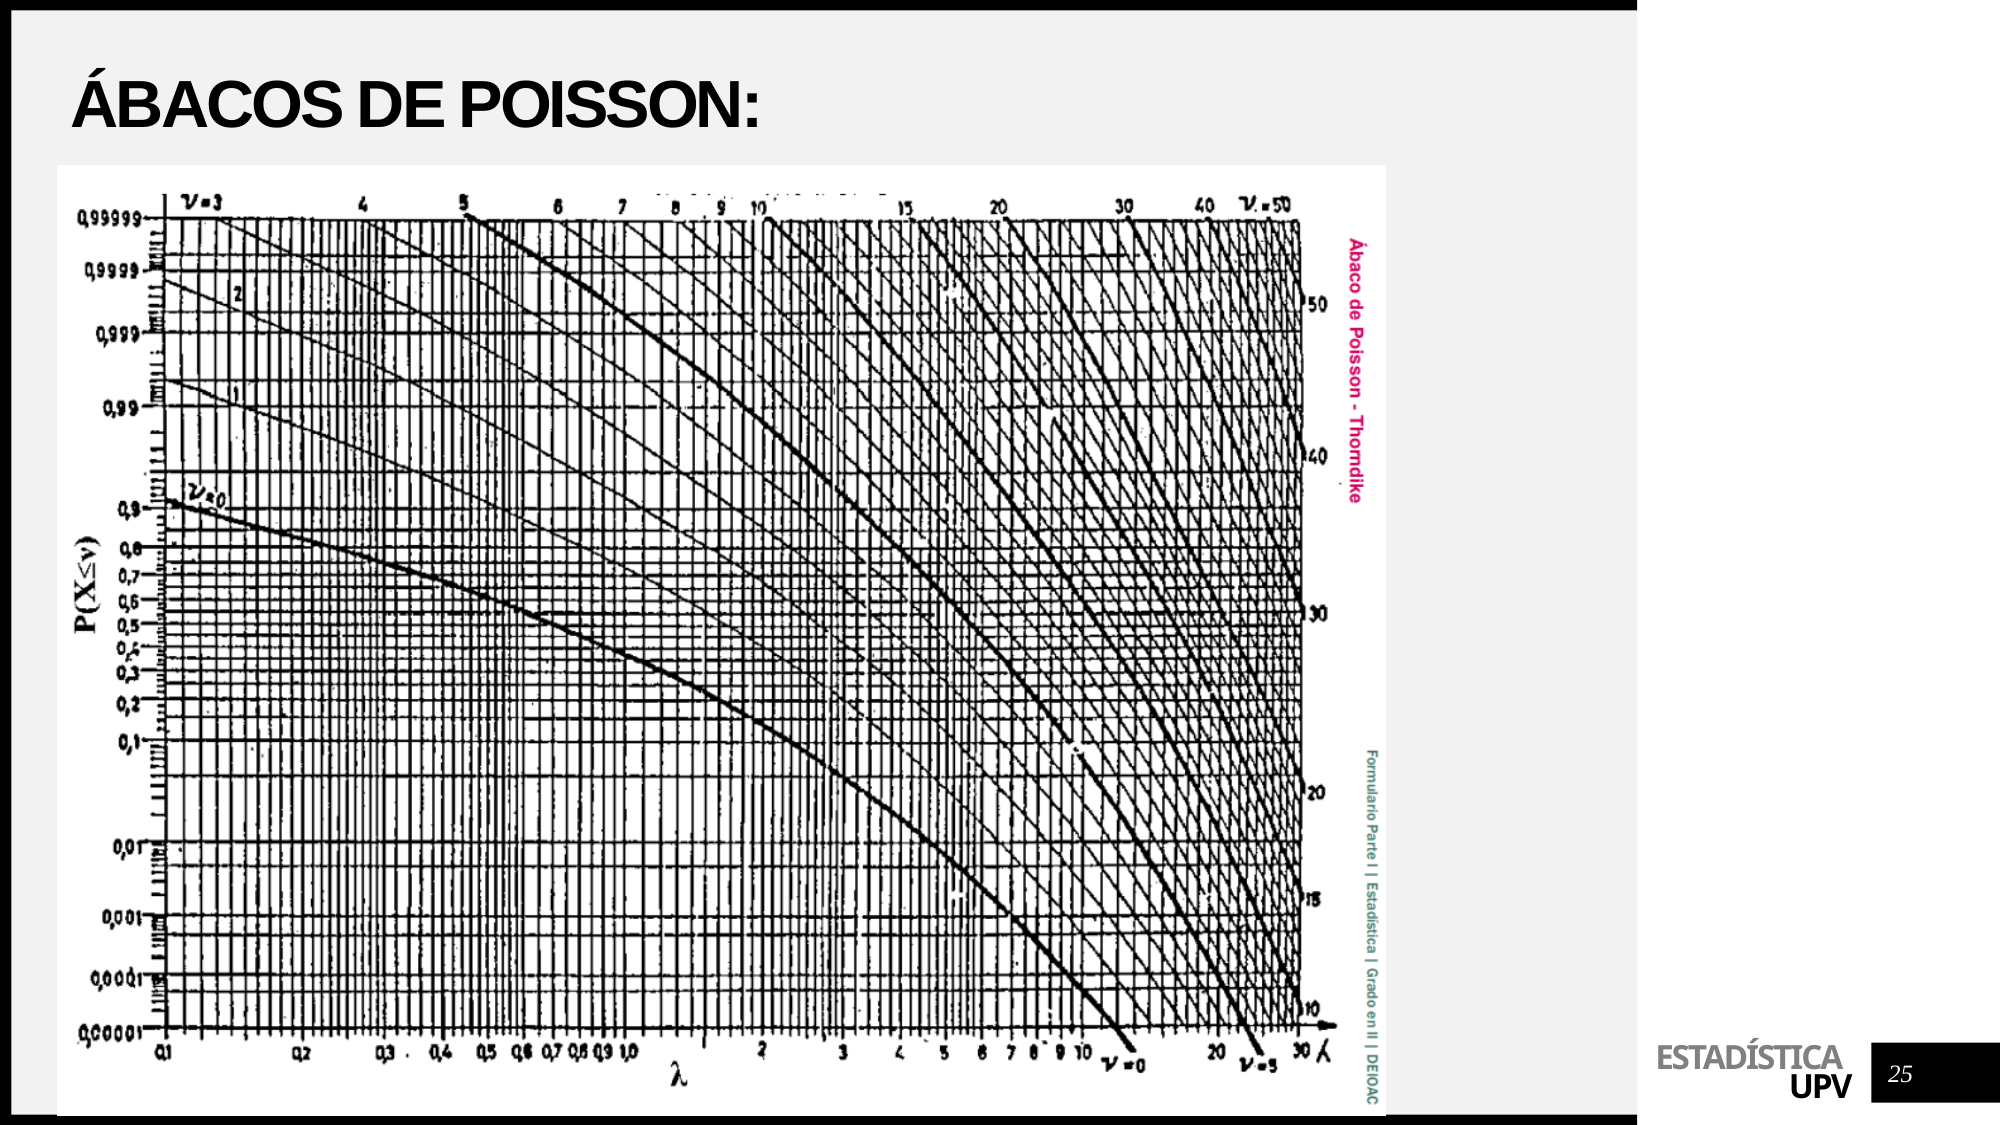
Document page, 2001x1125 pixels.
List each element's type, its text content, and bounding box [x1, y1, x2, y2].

slide_number 25 [1877, 1050, 1924, 1096]
picture [56, 165, 1386, 1117]
